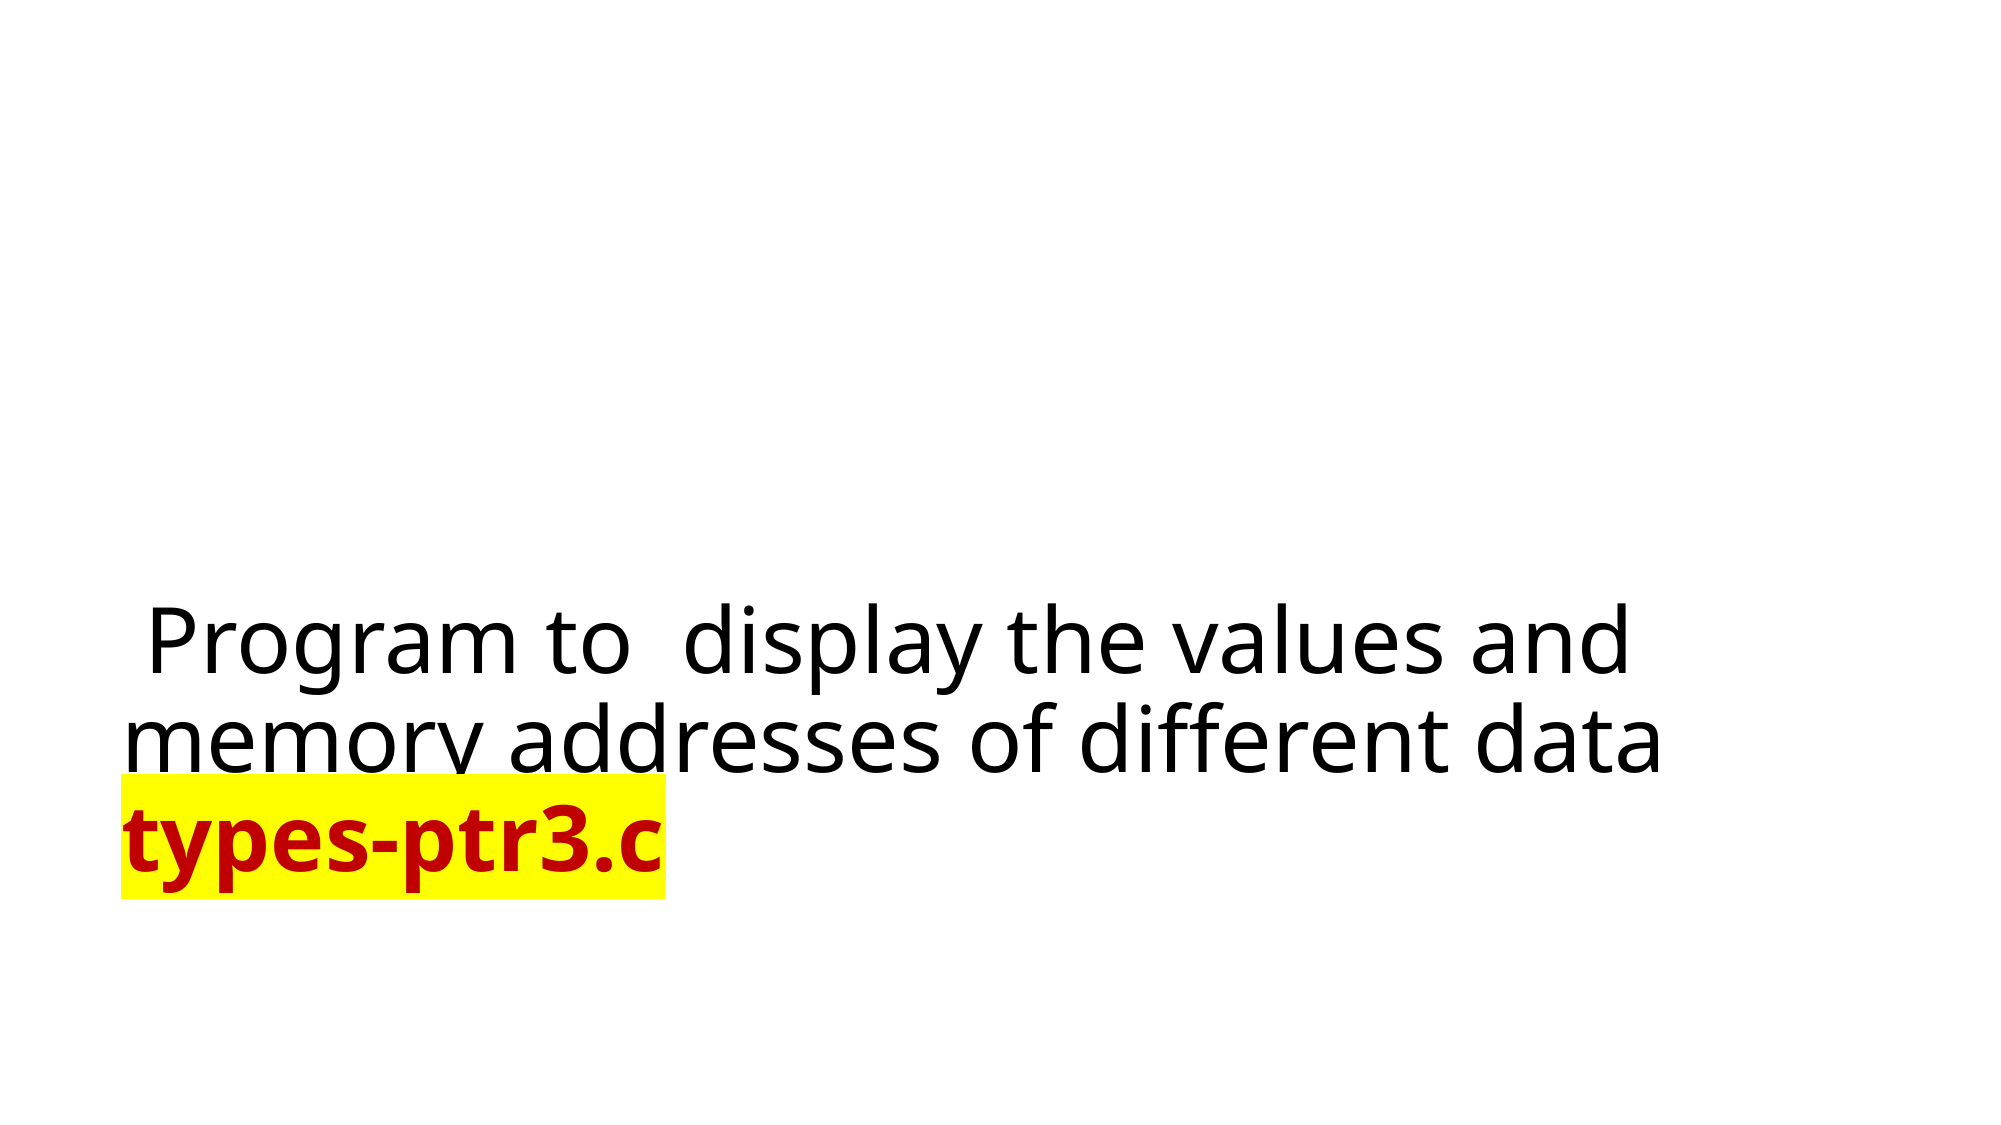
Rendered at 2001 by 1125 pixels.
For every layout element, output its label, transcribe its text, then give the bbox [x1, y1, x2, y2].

title Program to display the values and memory addresses of different data types-ptr3.c [106, 482, 1841, 1004]
